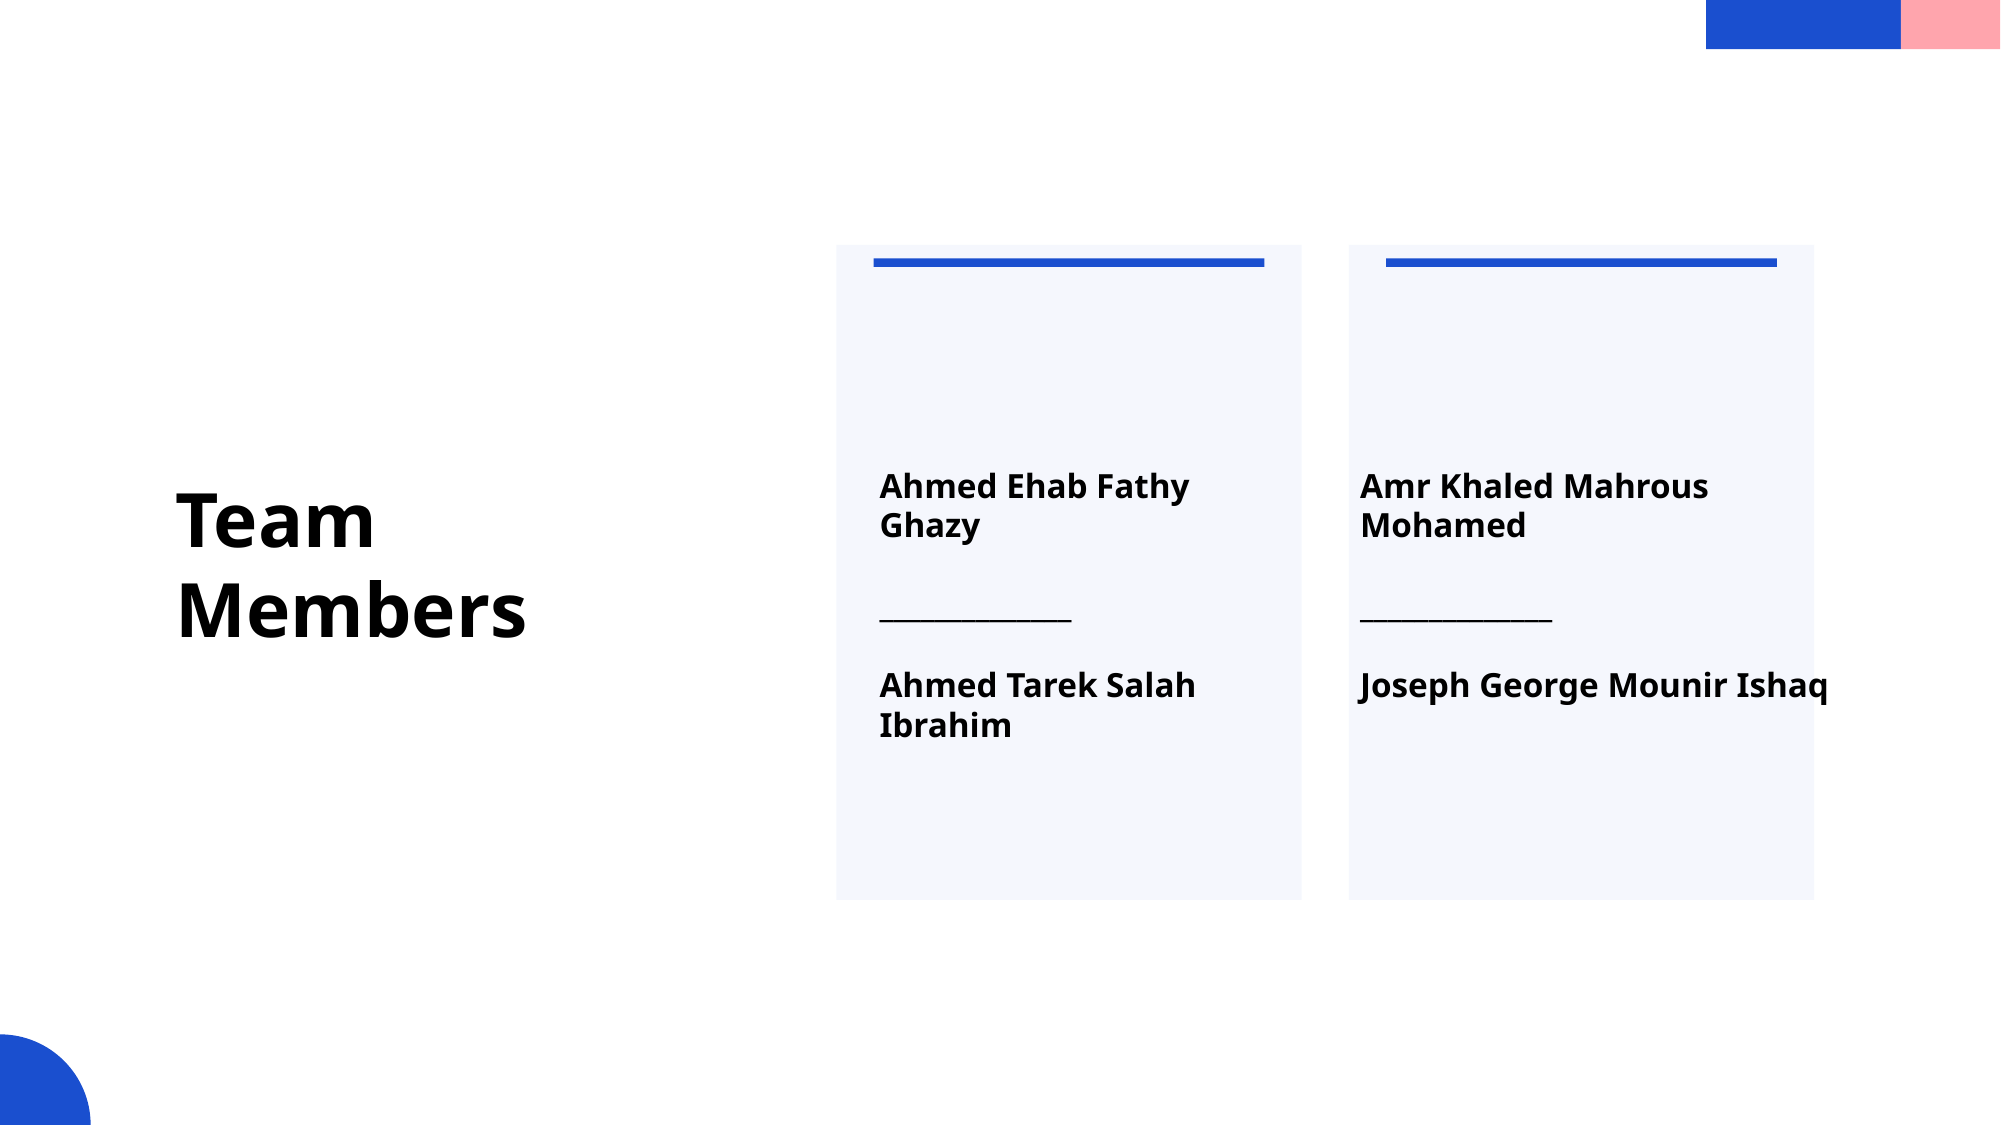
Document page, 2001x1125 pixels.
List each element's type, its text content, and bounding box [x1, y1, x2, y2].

title Team Members [175, 277, 745, 847]
text_box Ahmed Ehab Fathy Ghazy ______________ Ahmed Tarek Salah Ibrahim [864, 457, 1315, 872]
text_box Amr Khaled Mahrous Mohamed ______________ Joseph George Mounir Ishaq [1345, 457, 1849, 832]
